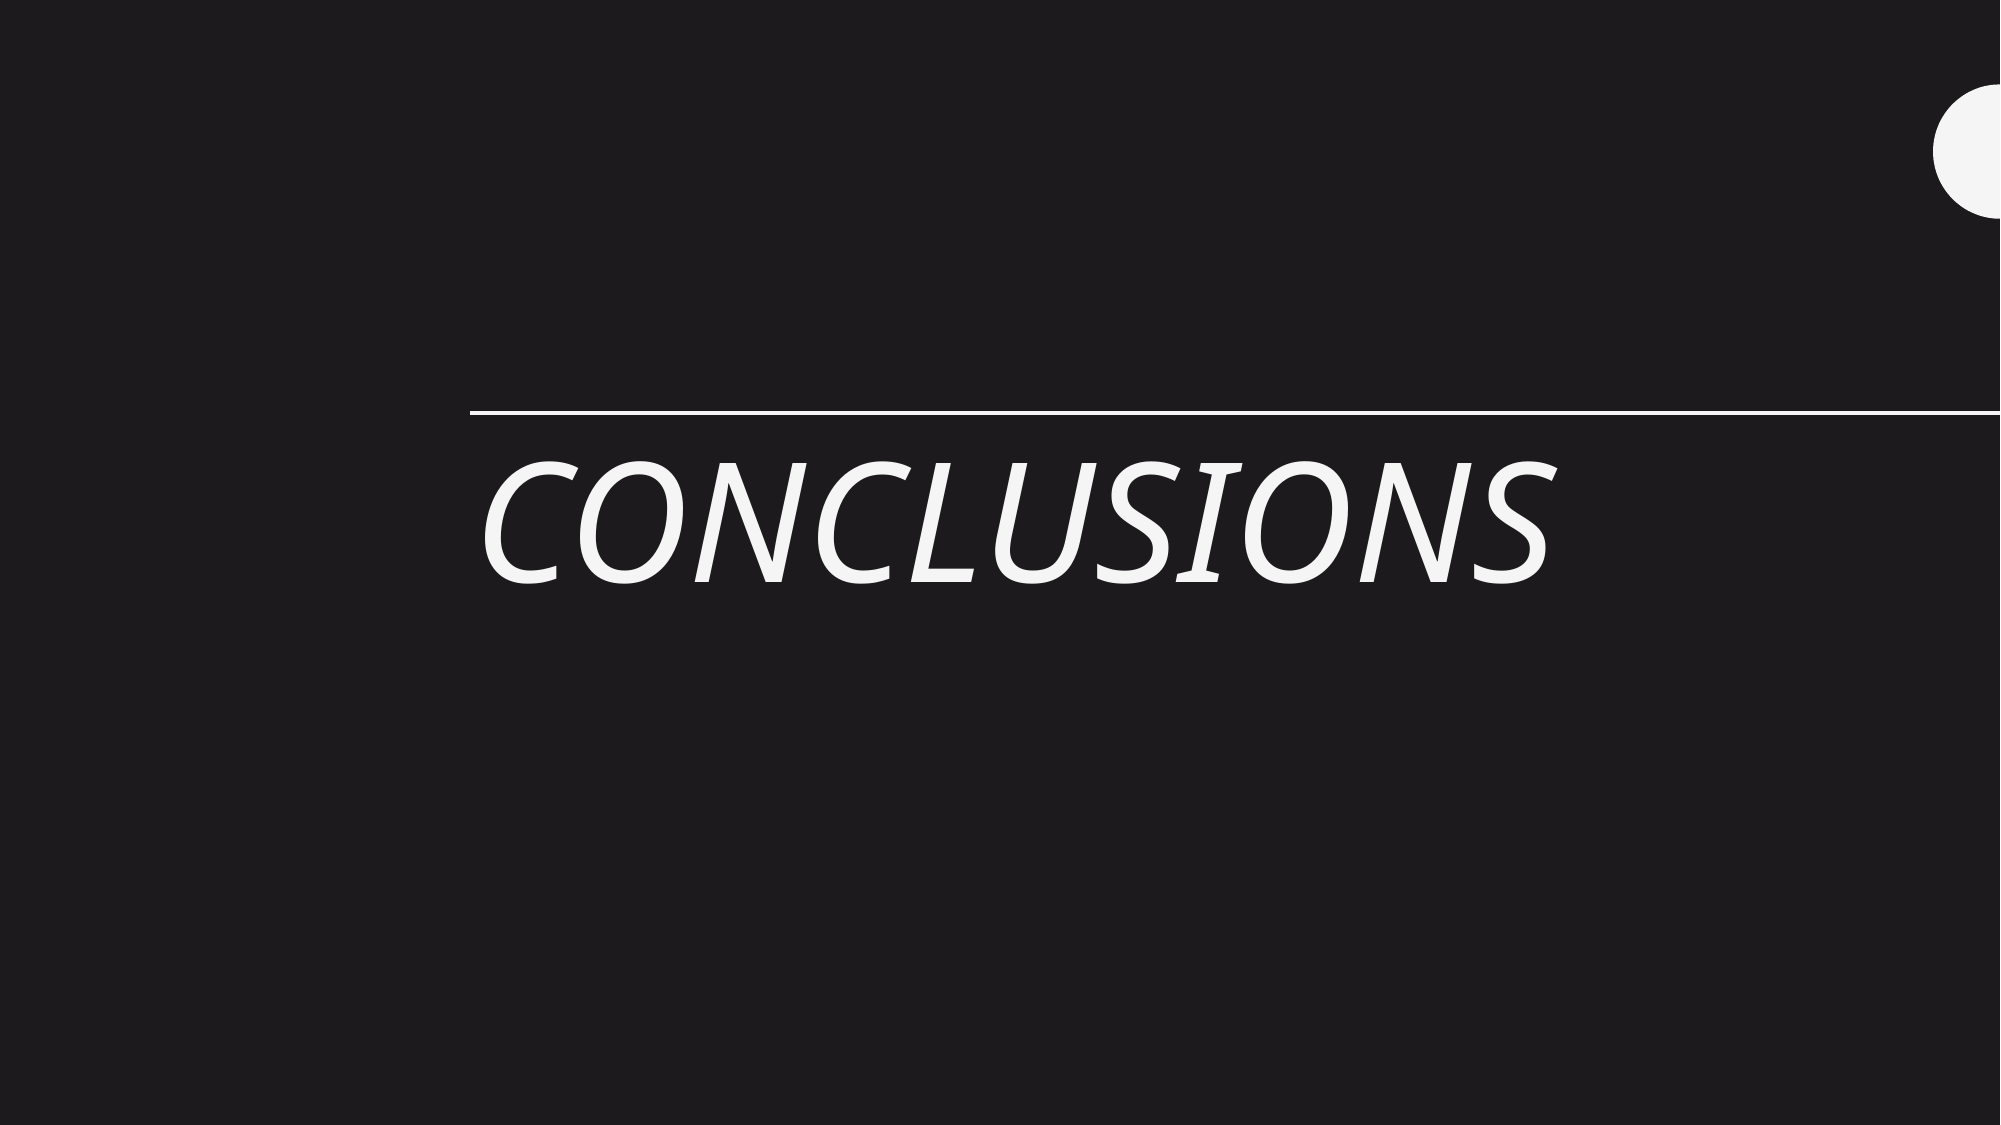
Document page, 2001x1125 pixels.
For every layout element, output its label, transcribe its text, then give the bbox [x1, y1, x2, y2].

text_box [0, 0, 2000, 1125]
text_box Conclusions [458, 439, 1908, 1063]
text_box [1933, 84, 2000, 219]
